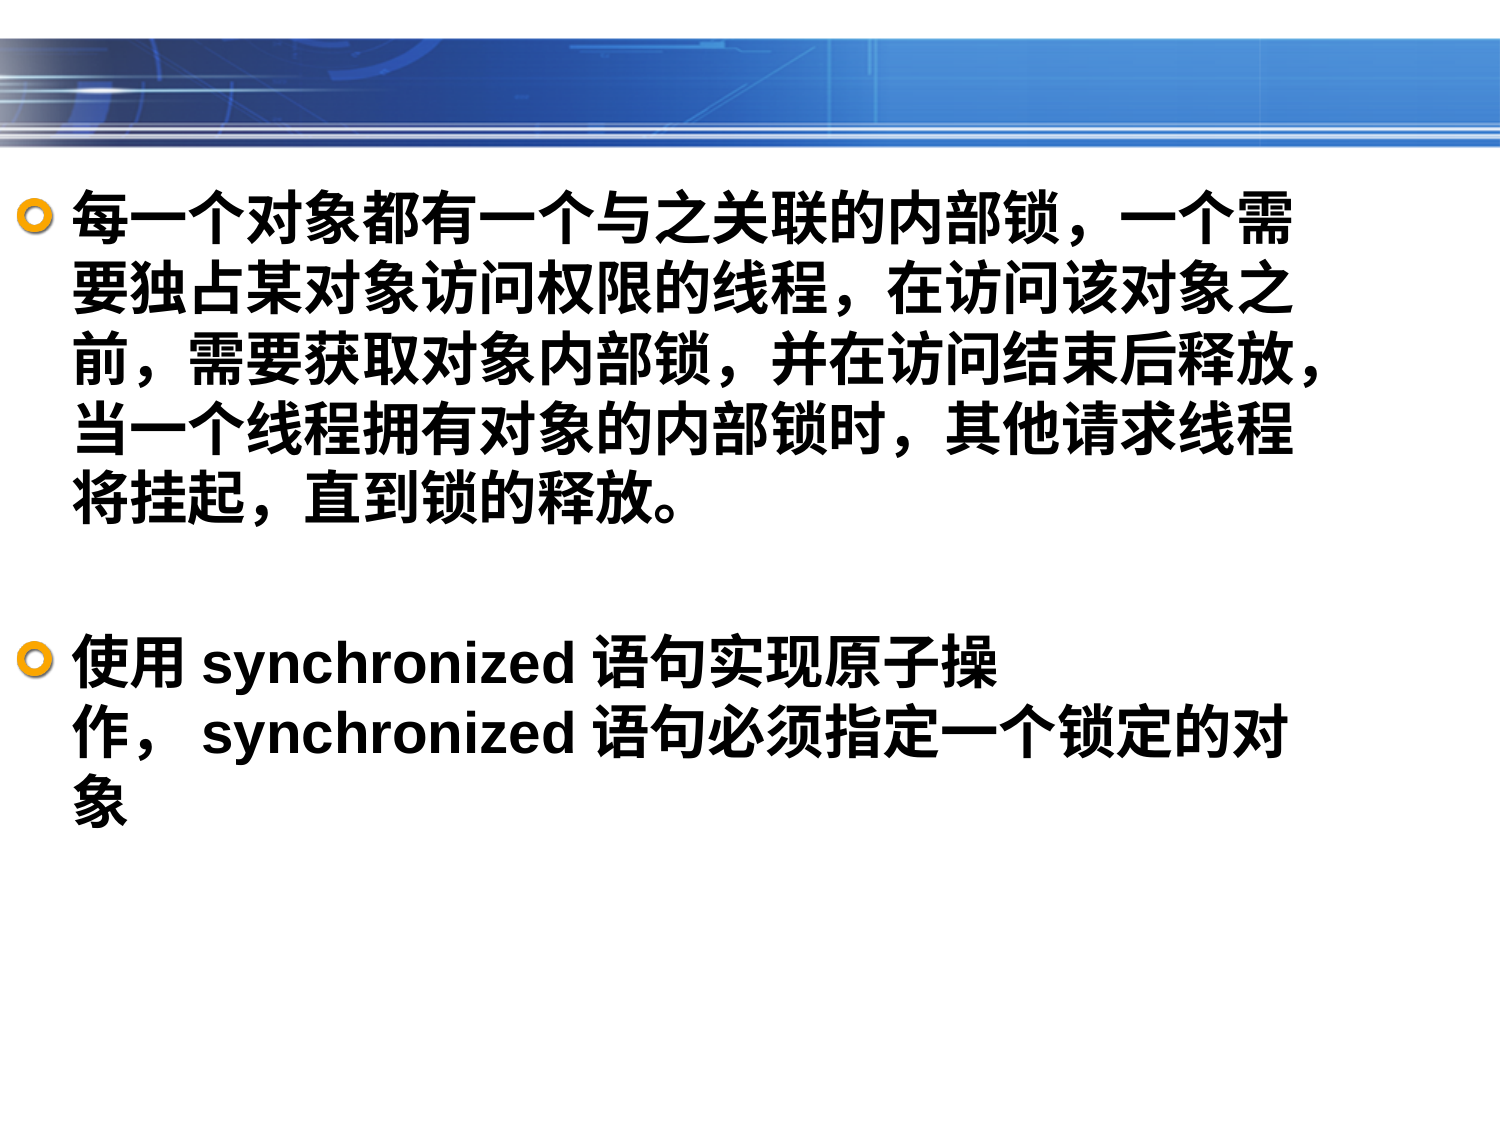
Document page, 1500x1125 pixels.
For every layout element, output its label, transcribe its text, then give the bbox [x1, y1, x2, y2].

picture [14, 196, 56, 237]
picture [14, 639, 56, 681]
list 每一个对象都有一个与之关联的内部锁，一个需要独占某对象访问权限的线程，在访问该对象之前，需要获取对象内部锁，并在访问结束后释放，当一个线程拥有对象的内部锁时，其他请求线程将挂起，直到锁的释放。 使用synchronized语句实现原子操作，synchronized语句必须指定一个锁定的对象 [0, 174, 1330, 847]
